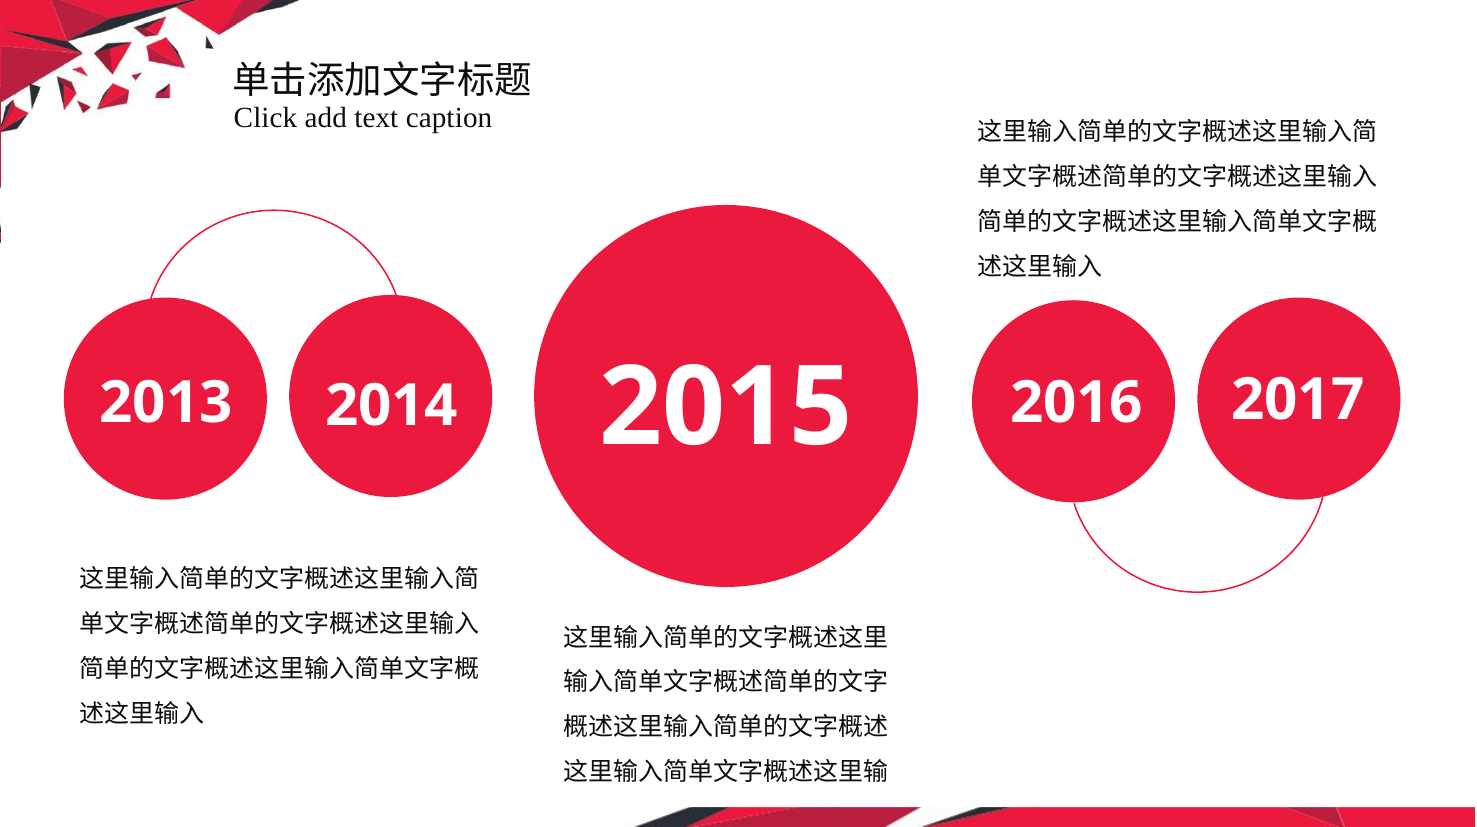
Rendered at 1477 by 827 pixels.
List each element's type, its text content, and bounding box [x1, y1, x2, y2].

text_box [309, 460, 472, 500]
text_box [214, 107, 1477, 808]
text_box 这里输入简单的文字概述这里输入简单文字概述简单的文字概述这里输入简单的文字概述这里输入简单文字概述这里输入 [962, 93, 1404, 288]
text_box 2017 [1216, 353, 1380, 439]
text_box [1073, 464, 1324, 593]
text_box 2016 [995, 356, 1159, 442]
text_box 这里输入简单的文字概述这里输入简单文字概述简单的文字概述这里输入简单的文字概述这里输入简单文字概述这里输 [549, 598, 918, 793]
text_box [969, 298, 1178, 505]
picture [0, 0, 1475, 827]
text_box [1195, 295, 1403, 499]
text_box [543, 224, 920, 590]
text_box 2015 [584, 327, 868, 475]
text_box [82, 460, 249, 502]
text_box 这里输入简单的文字概述这里输入简单文字概述简单的文字概述这里输入简单的文字概述这里输入简单文字概述这里输入 [64, 540, 506, 735]
